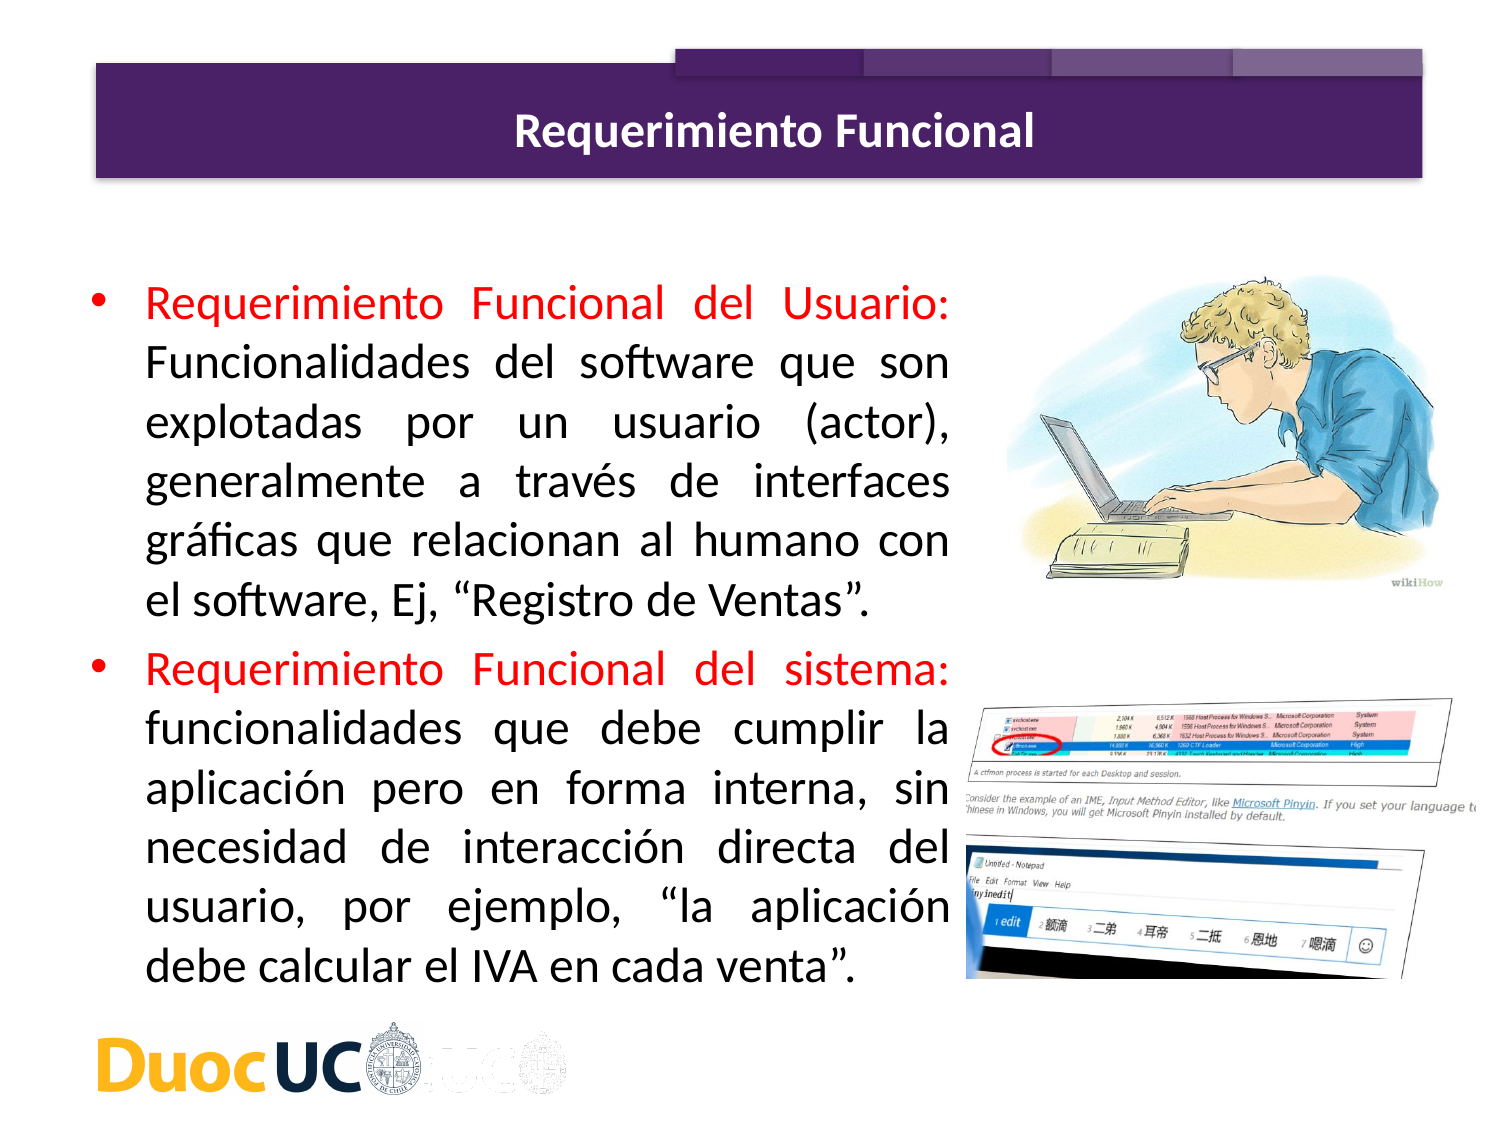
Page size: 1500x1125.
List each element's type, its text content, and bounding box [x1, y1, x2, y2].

text_box Requerimiento Funcional [99, 89, 1450, 165]
picture [96, 1021, 566, 1095]
list Requerimiento Funcional del Usuario: Funcionalidades del software que son explotadas por un usuario (actor), generalmente a través de interfaces gráficas que relacionan al humano con el software, Ej, “Registro de Ventas”. Requerimiento Funcional del sistema: funcionalidades que debe cumplir la aplicación pero en forma interna, sin necesidad de interacción directa del usuario, por ejemplo, “la aplicación debe calcular el IVA en cada venta”. [75, 262, 967, 1005]
picture [1006, 262, 1451, 596]
picture [965, 691, 1476, 980]
